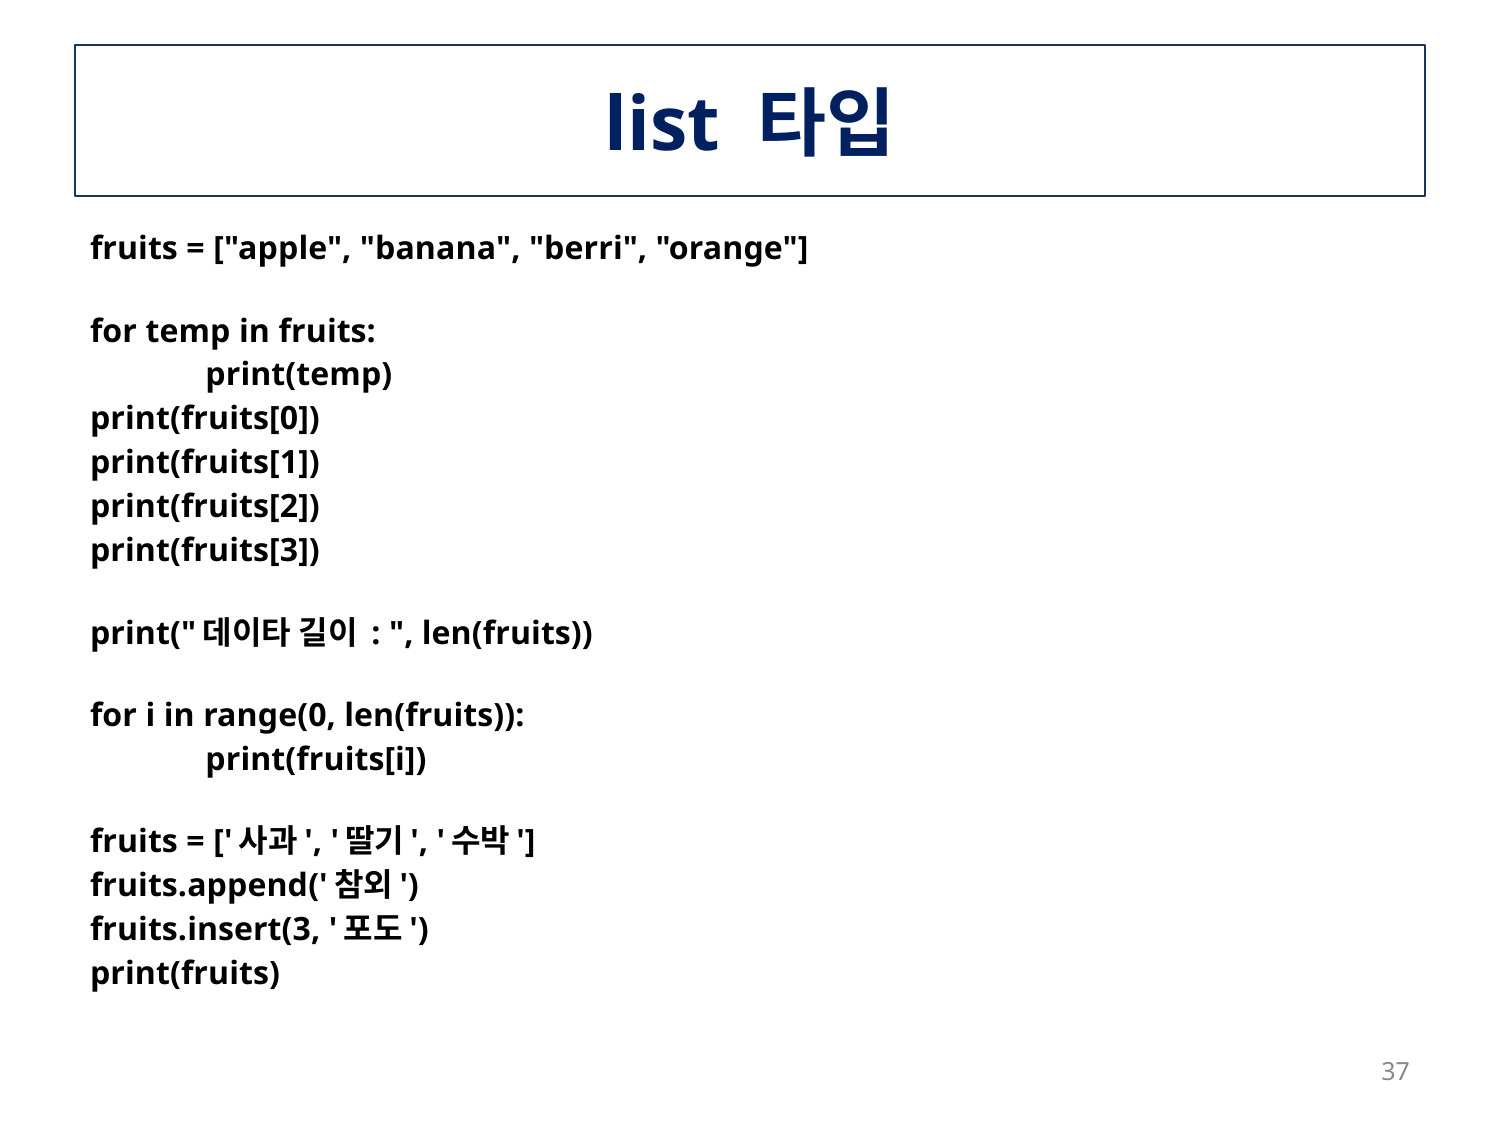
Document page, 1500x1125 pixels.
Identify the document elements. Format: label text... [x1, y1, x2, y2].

title list 타입 [74, 44, 1426, 197]
slide_number 37 [1074, 1042, 1425, 1103]
list fruits = ["apple", "banana", "berri", "orange"] for temp in fruits: print(temp) print(fruits[0]) print(fruits[1]) print(fruits[2]) print(fruits[3]) print("데이타 길이 : ", len(fruits)) for i in range(0, len(fruits)): print(fruits[i]) fruits = ['사과', '딸기', '수박'] fruits.append('참외') fruits.insert(3, '포도') print(fruits) [75, 219, 1425, 1005]
